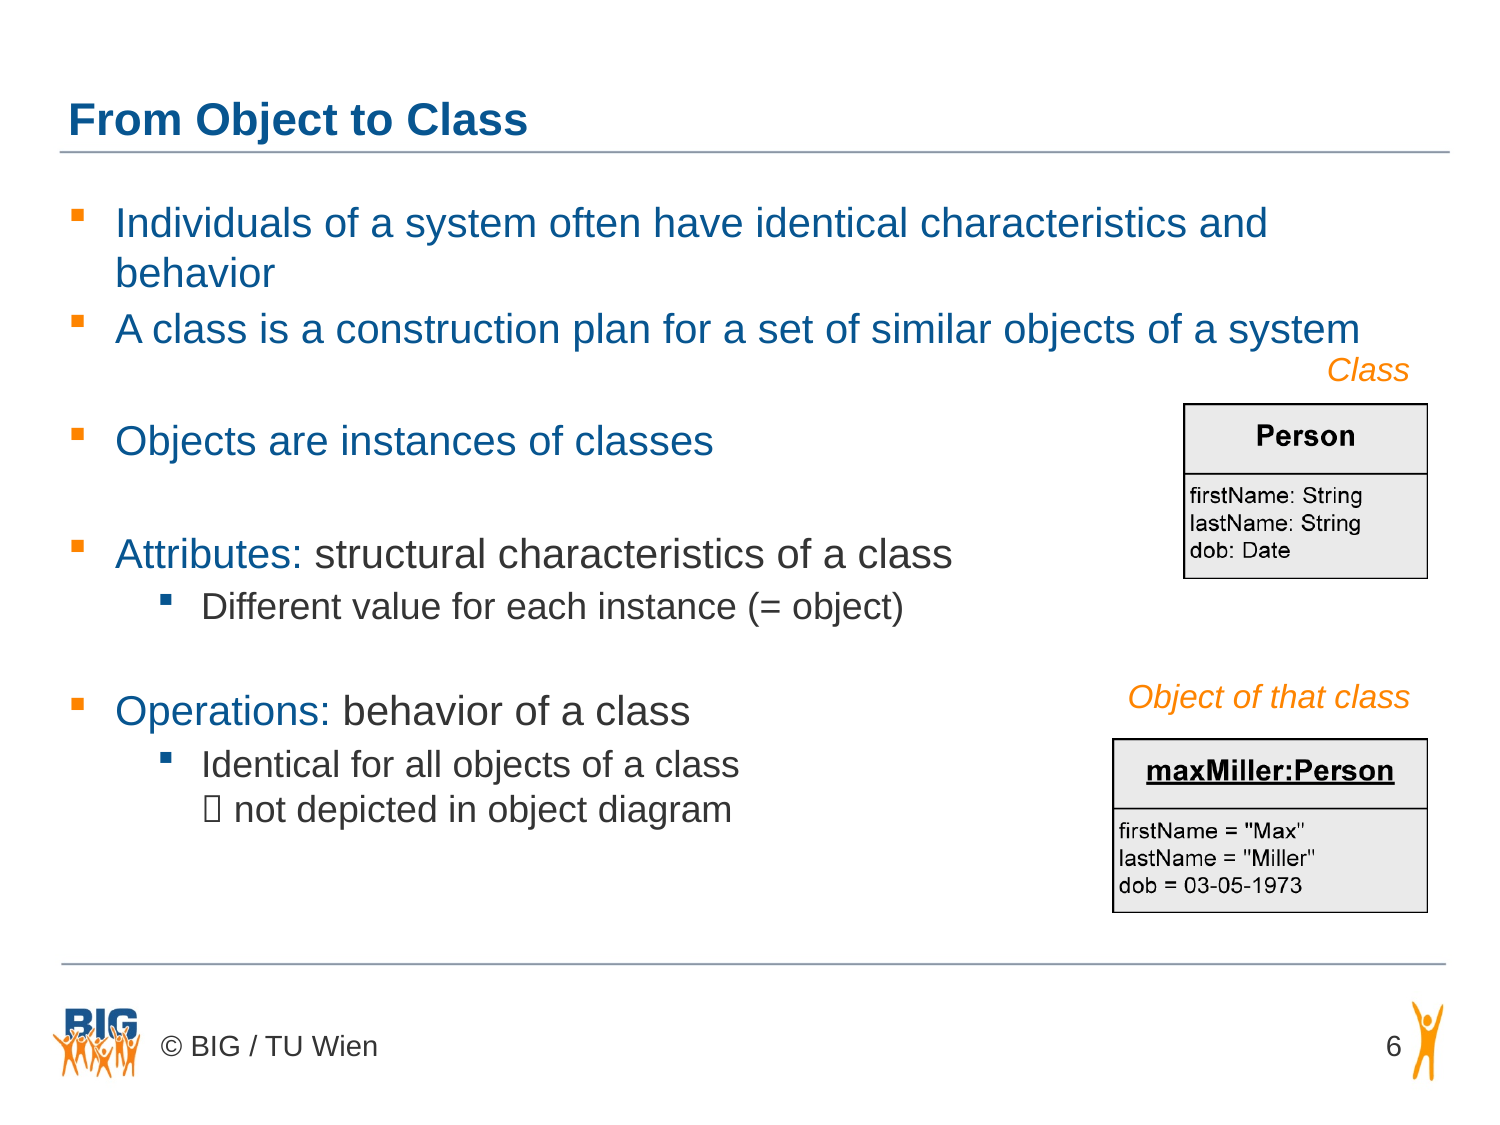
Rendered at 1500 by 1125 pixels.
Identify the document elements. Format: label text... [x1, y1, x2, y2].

list Individuals of a system often have identical characteristics and behavior A class is a construction plan for a set of similar objects of a system Objects are instances of classes Attributes: structural characteristics of a class Different value for each instance (= object) Operations: behavior of a class Identical for all objects of a class  not depicted in object diagram [52, 187, 1454, 962]
text_box Object of that class [1112, 668, 1428, 723]
picture [0, 954, 1497, 975]
title From Object to Class [52, 24, 1454, 153]
picture [1183, 403, 1428, 579]
picture [0, 142, 1500, 163]
text_box Class [1312, 341, 1428, 396]
picture [1112, 738, 1428, 914]
slide_number 6 [1241, 1019, 1418, 1095]
picture [6, 1000, 145, 1123]
picture [1400, 991, 1494, 1125]
